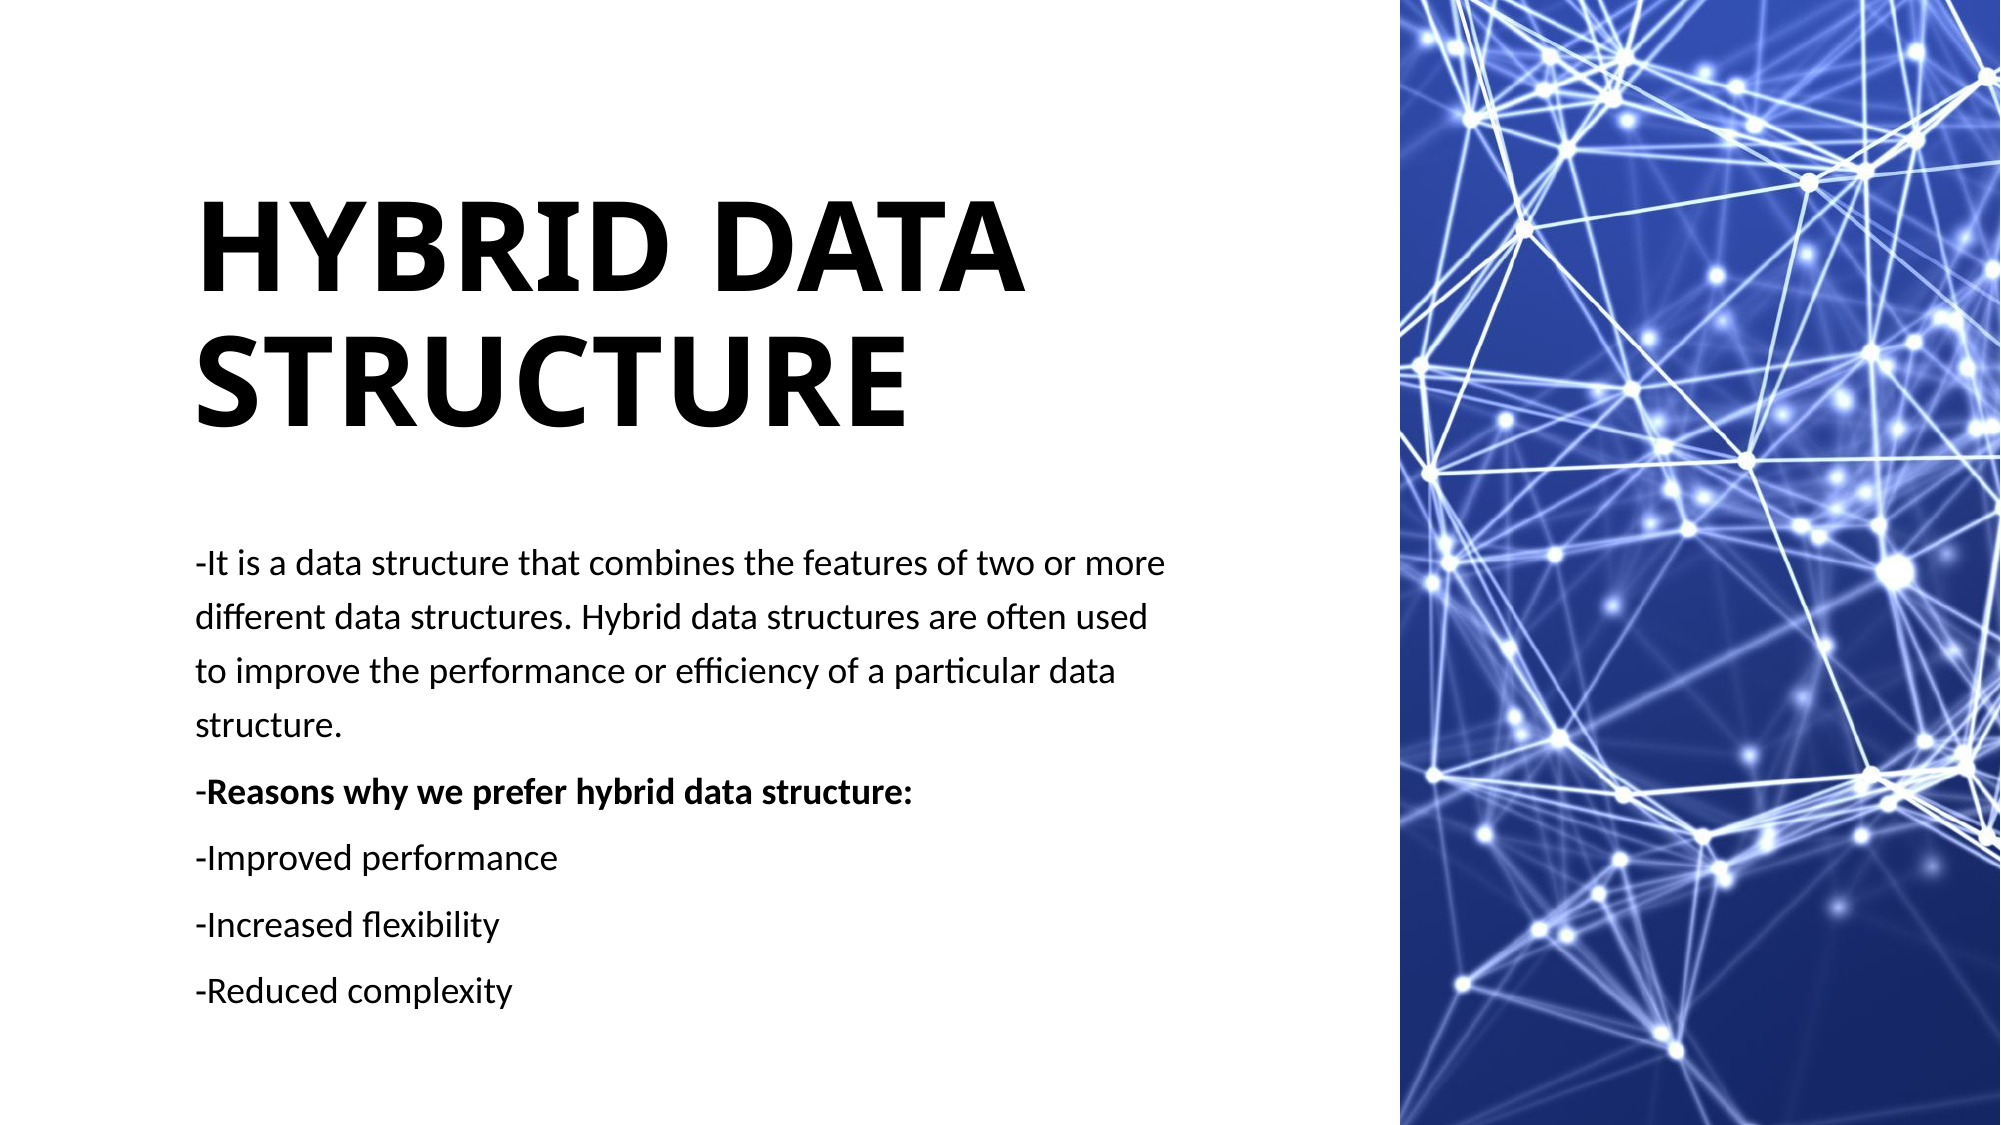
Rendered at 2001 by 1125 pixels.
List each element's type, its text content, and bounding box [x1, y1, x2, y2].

text_box It is a data structure that combines the features of two or more different data structures. Hybrid data structures are often used to improve the performance or efficiency of a particular data structure. Reasons why we prefer hybrid data structure: Improved performance Increased flexibility Reduced complexity [180, 521, 1201, 1032]
picture [1399, 0, 2000, 1125]
title HYBRID DATA STRUCTURE [178, 175, 1214, 512]
